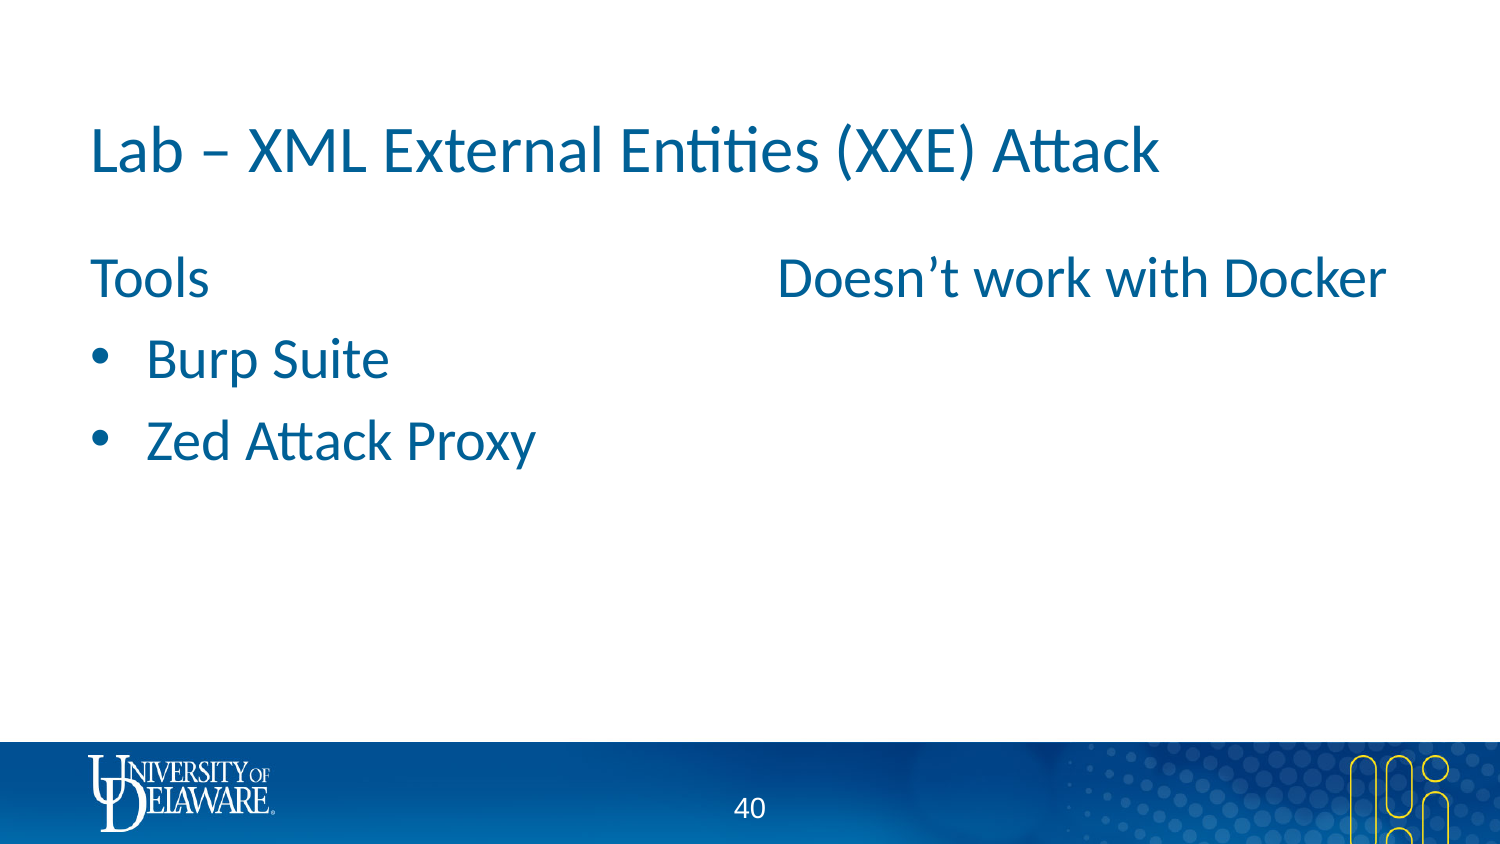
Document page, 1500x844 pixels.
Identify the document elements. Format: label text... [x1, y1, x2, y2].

title Lab – XML External Entities (XXE) Attack [75, 84, 1425, 207]
picture [0, 0, 1500, 844]
list Tools Burp Suite Zed Attack Proxy [75, 231, 738, 672]
list Doesn’t work with Docker [762, 231, 1425, 672]
slide_number 39 [575, 782, 925, 828]
